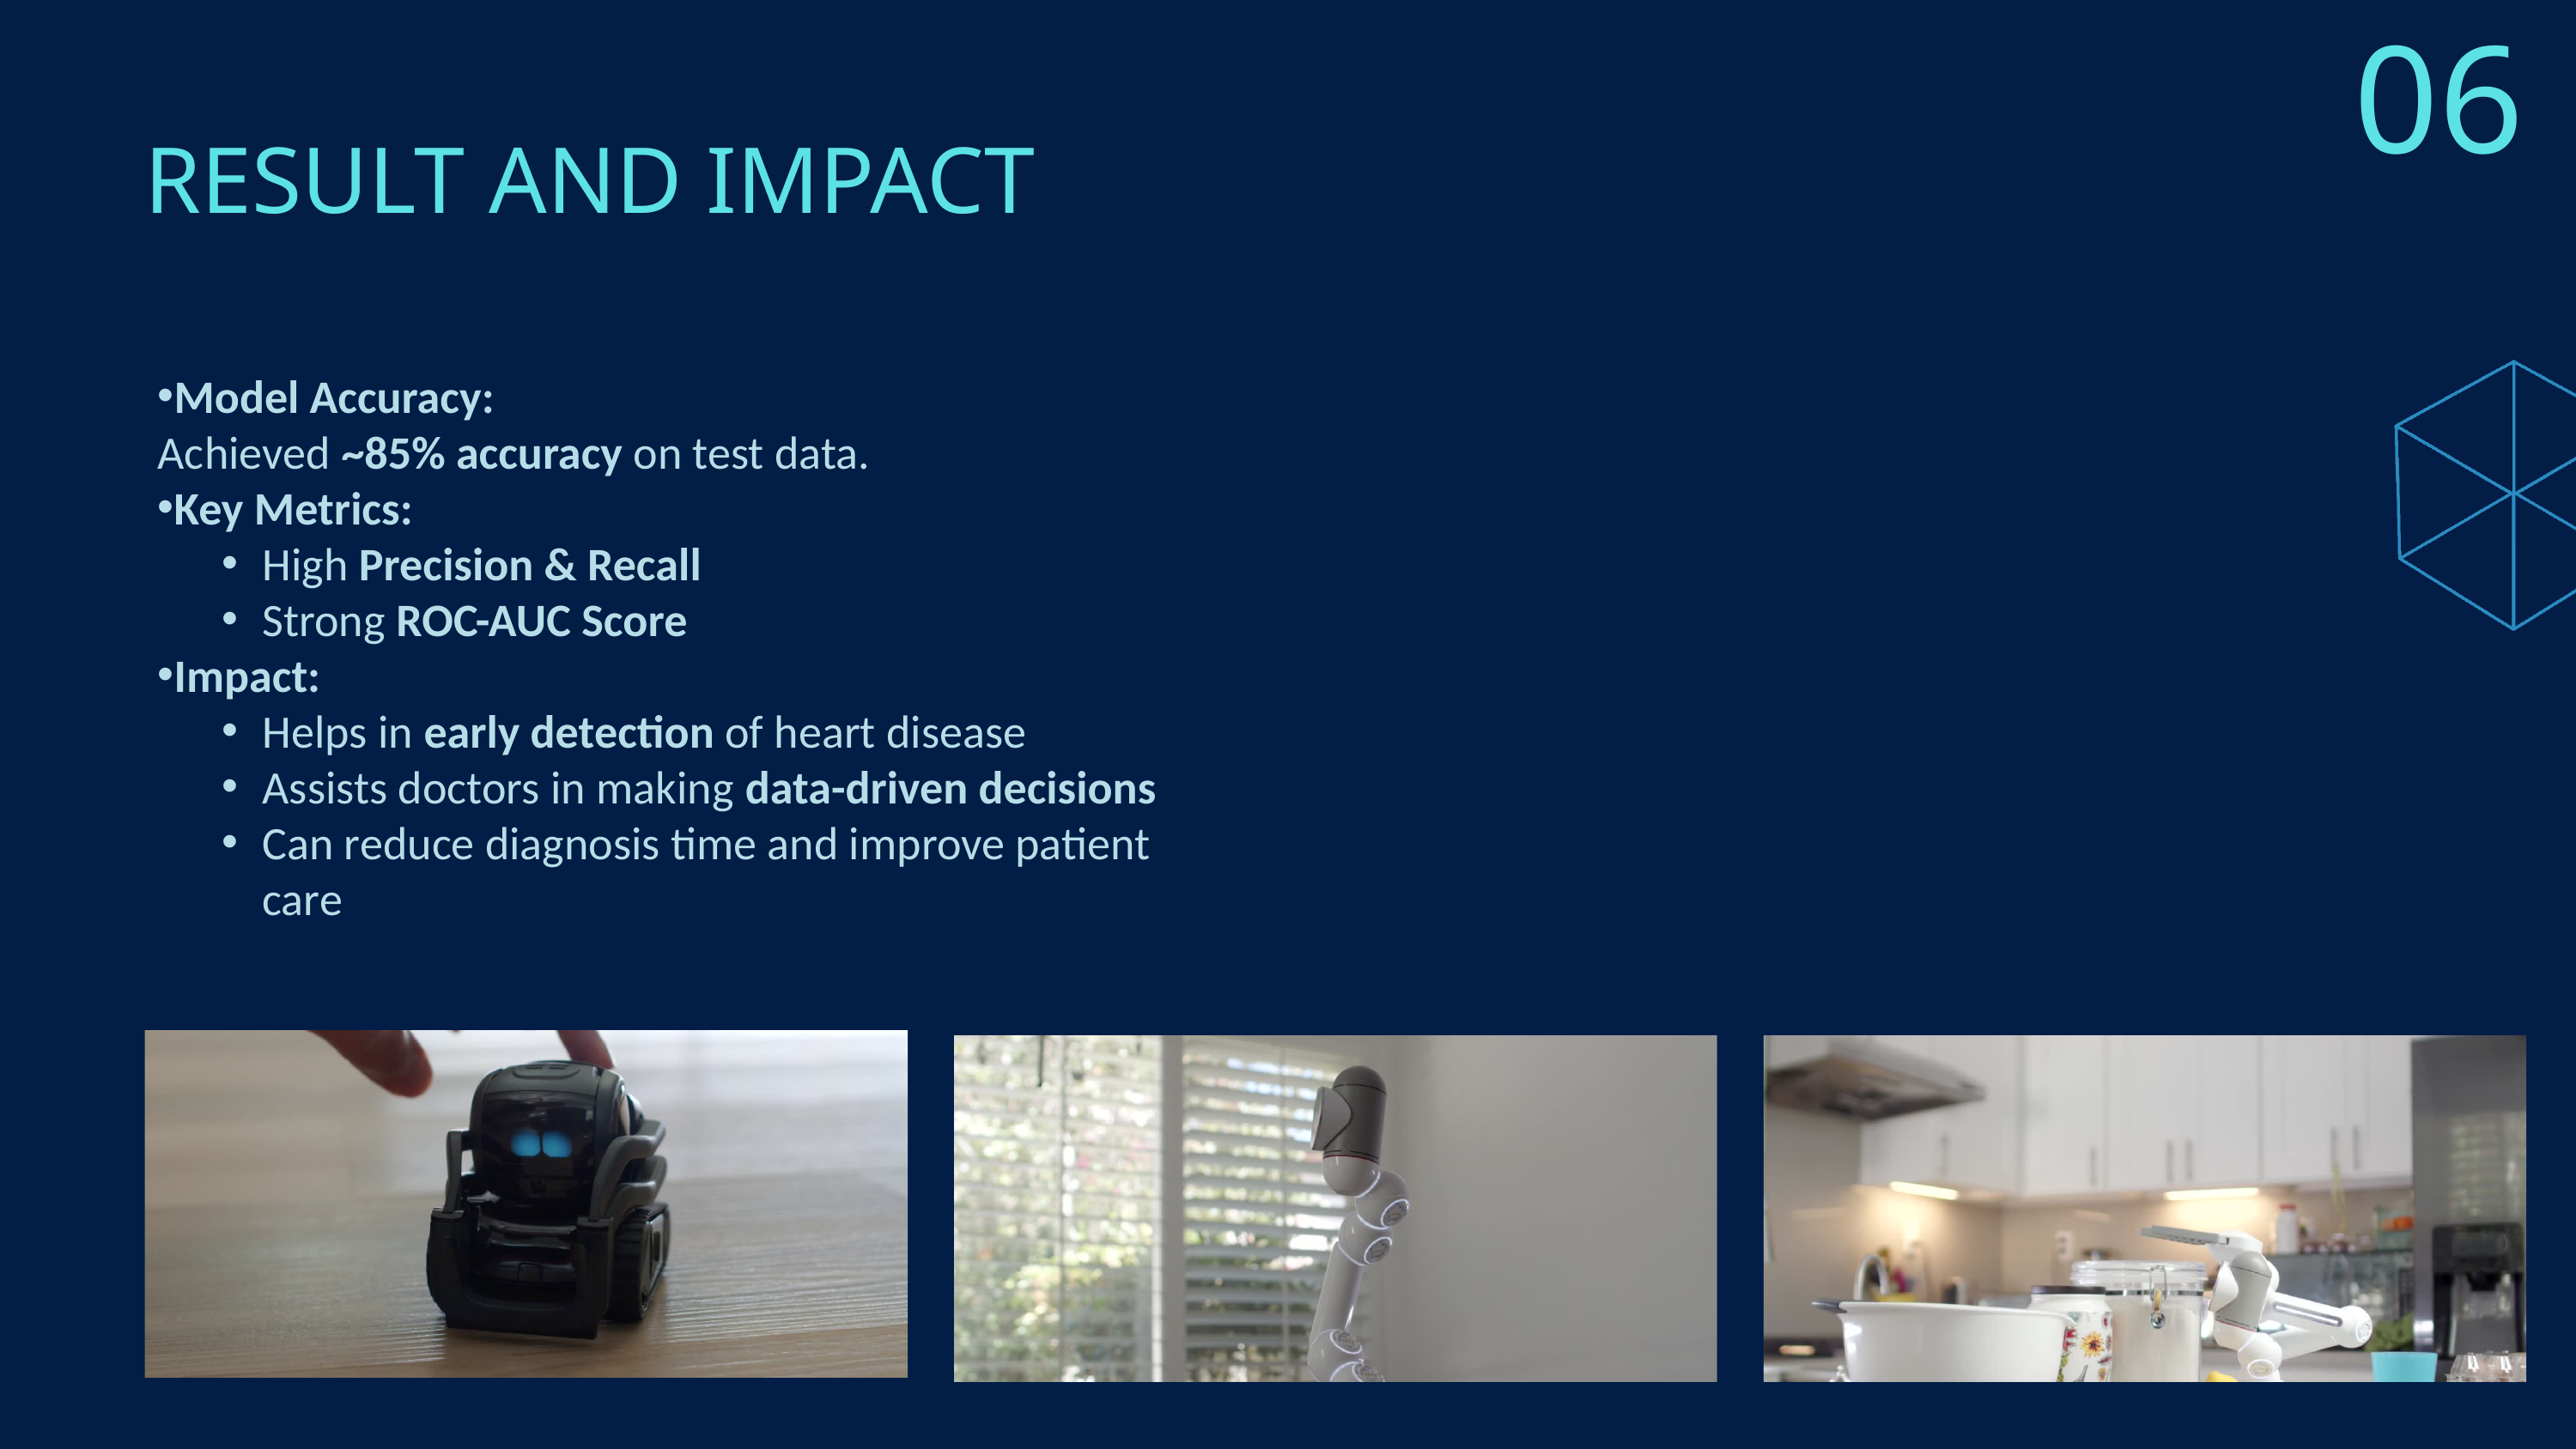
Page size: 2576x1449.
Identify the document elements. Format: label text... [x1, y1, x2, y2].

text_box Model Accuracy: Achieved ~85% accuracy on test data. Key Metrics: High Precision & Recall Strong ROC-AUC Score Impact: Helps in early detection of heart disease Assists doctors in making data-driven decisions Can reduce diagnosis time and improve patient care [144, 360, 1187, 970]
picture [2394, 360, 2576, 632]
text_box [953, 1034, 1717, 1383]
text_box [144, 1030, 908, 1378]
text_box RESULT AND IMPACT [144, 156, 1597, 232]
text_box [1763, 1034, 2527, 1383]
text_box 06 [2087, 31, 2524, 184]
